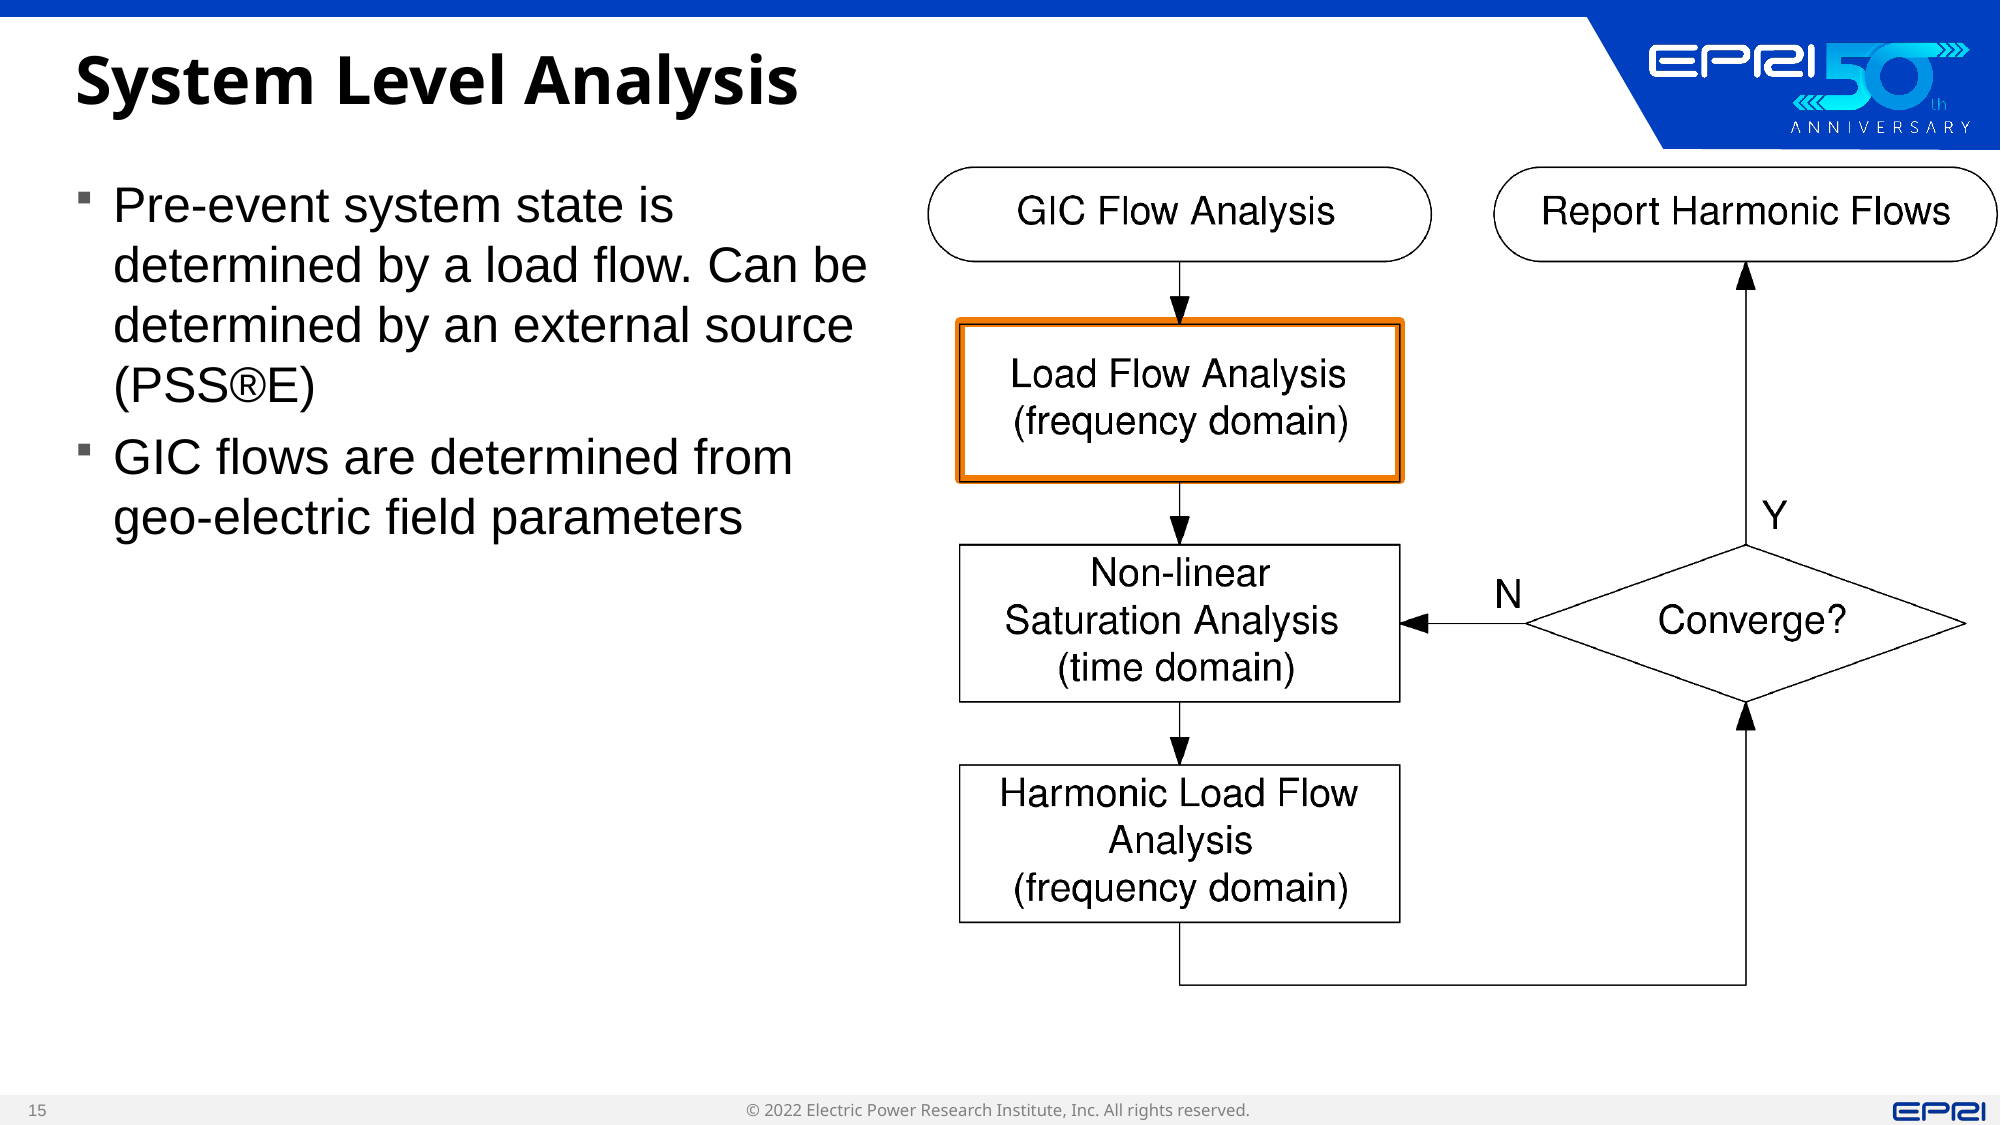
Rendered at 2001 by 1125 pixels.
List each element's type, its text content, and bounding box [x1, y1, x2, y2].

list Pre-event system state is determined by a load flow. Can be determined by an external source (PSS®E) GIC flows are determined from geo-electric field parameters [59, 164, 899, 1051]
title System Level Analysis [59, 29, 1636, 151]
picture [1892, 1102, 1986, 1121]
picture [925, 164, 2000, 986]
picture [1634, 0, 2000, 150]
